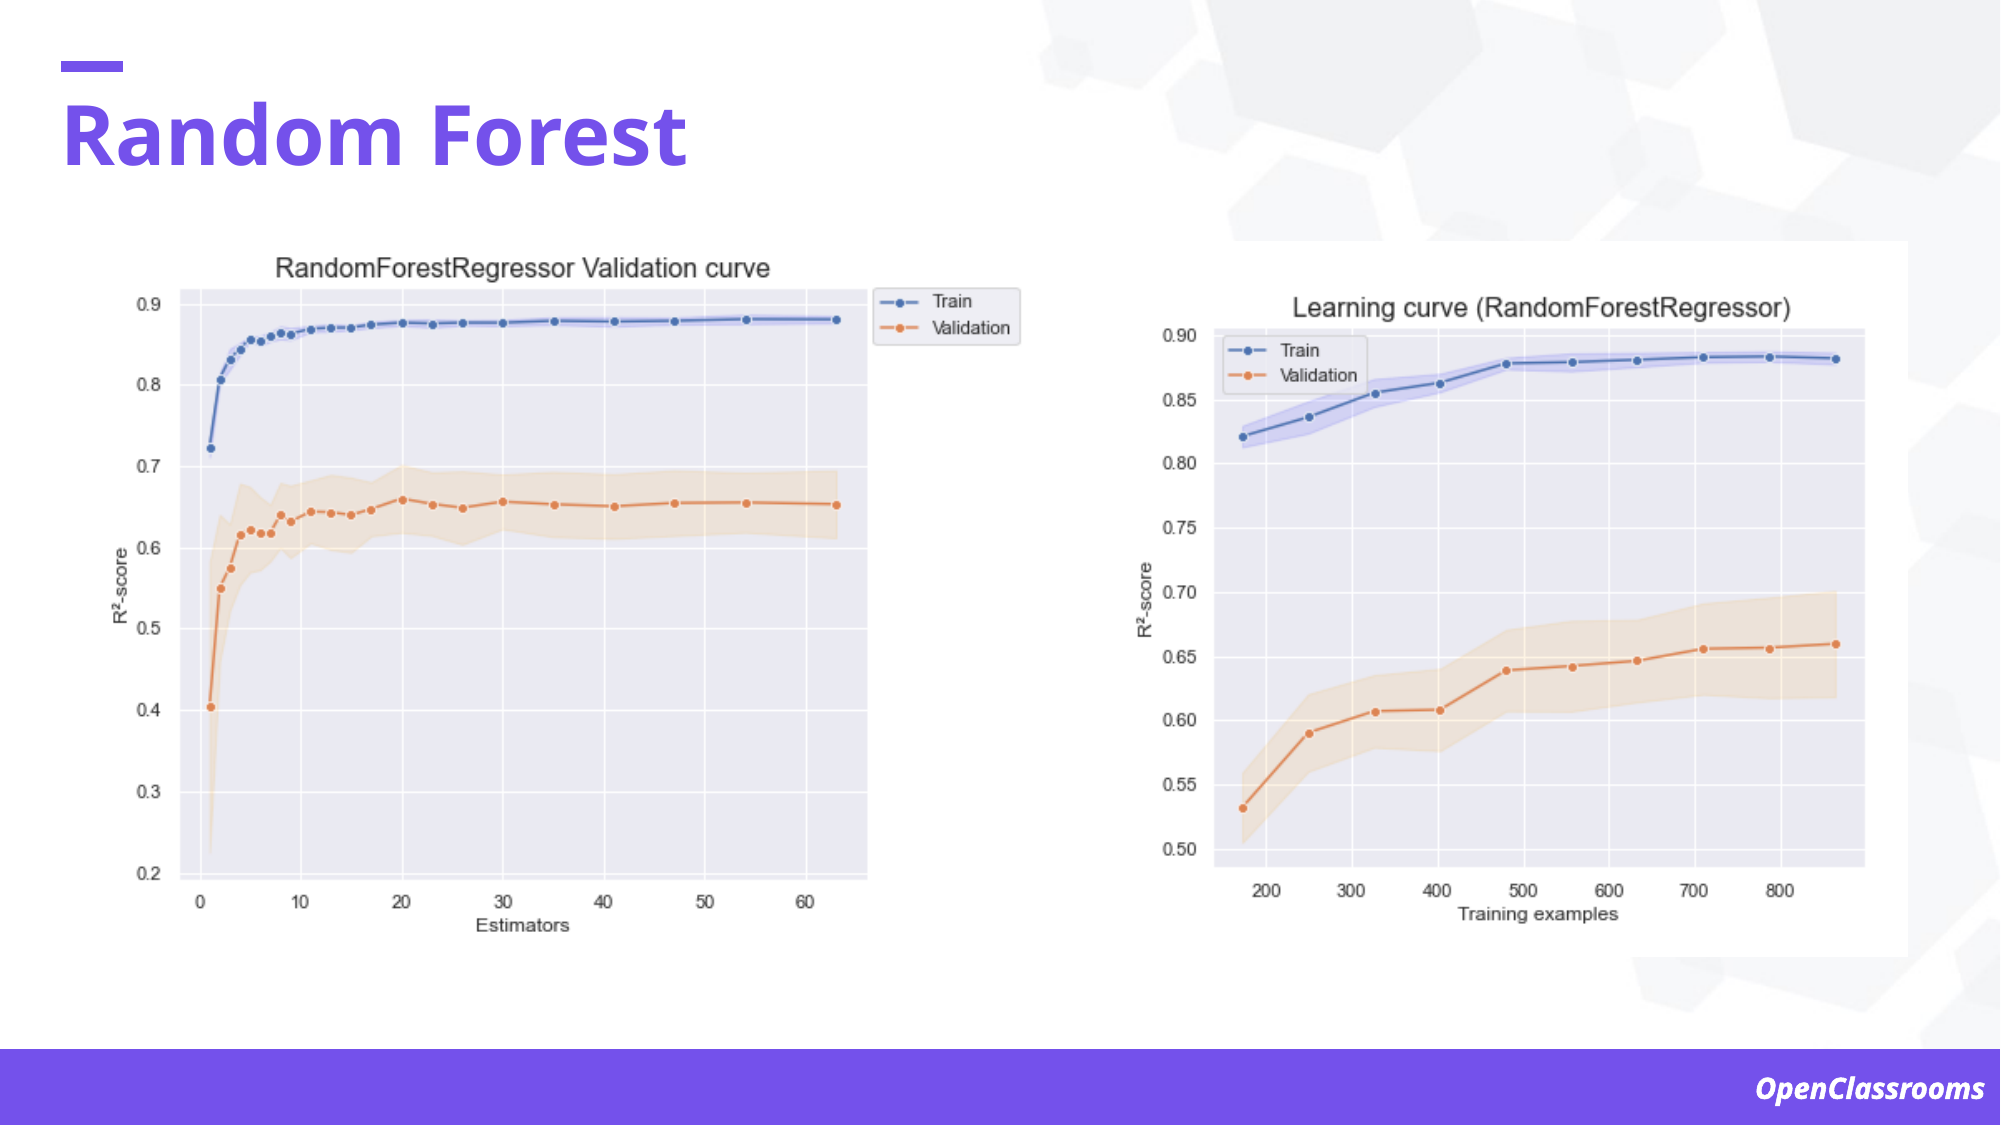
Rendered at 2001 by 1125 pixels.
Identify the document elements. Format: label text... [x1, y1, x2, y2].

text_box [0, 1049, 2000, 1125]
text_box Random Forest [45, 70, 1597, 206]
picture [0, 0, 2001, 1125]
text_box [61, 61, 123, 72]
text_box OpenClassrooms [1729, 1062, 2000, 1112]
